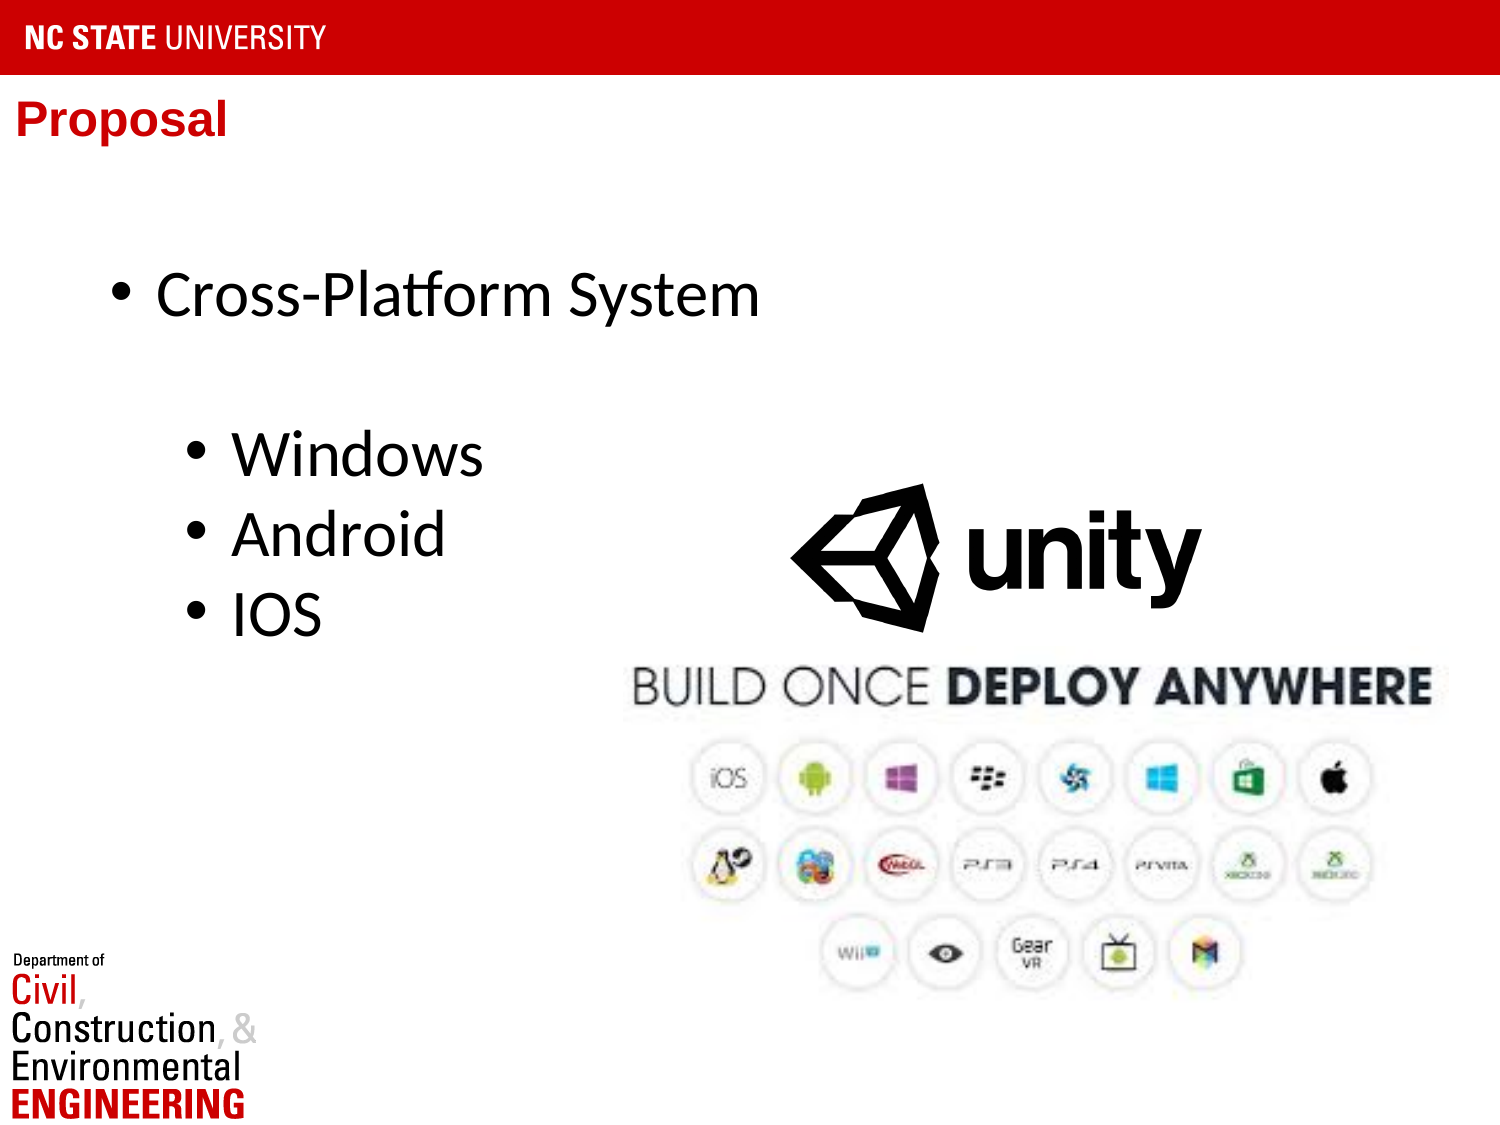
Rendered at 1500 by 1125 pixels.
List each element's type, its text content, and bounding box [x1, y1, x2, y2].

picture [12, 953, 256, 1119]
picture [789, 483, 1202, 633]
title Proposal [0, 77, 1350, 155]
picture [622, 646, 1449, 1016]
picture [0, 0, 1500, 75]
text_box Cross-Platform System Windows Android IOS [94, 242, 777, 737]
